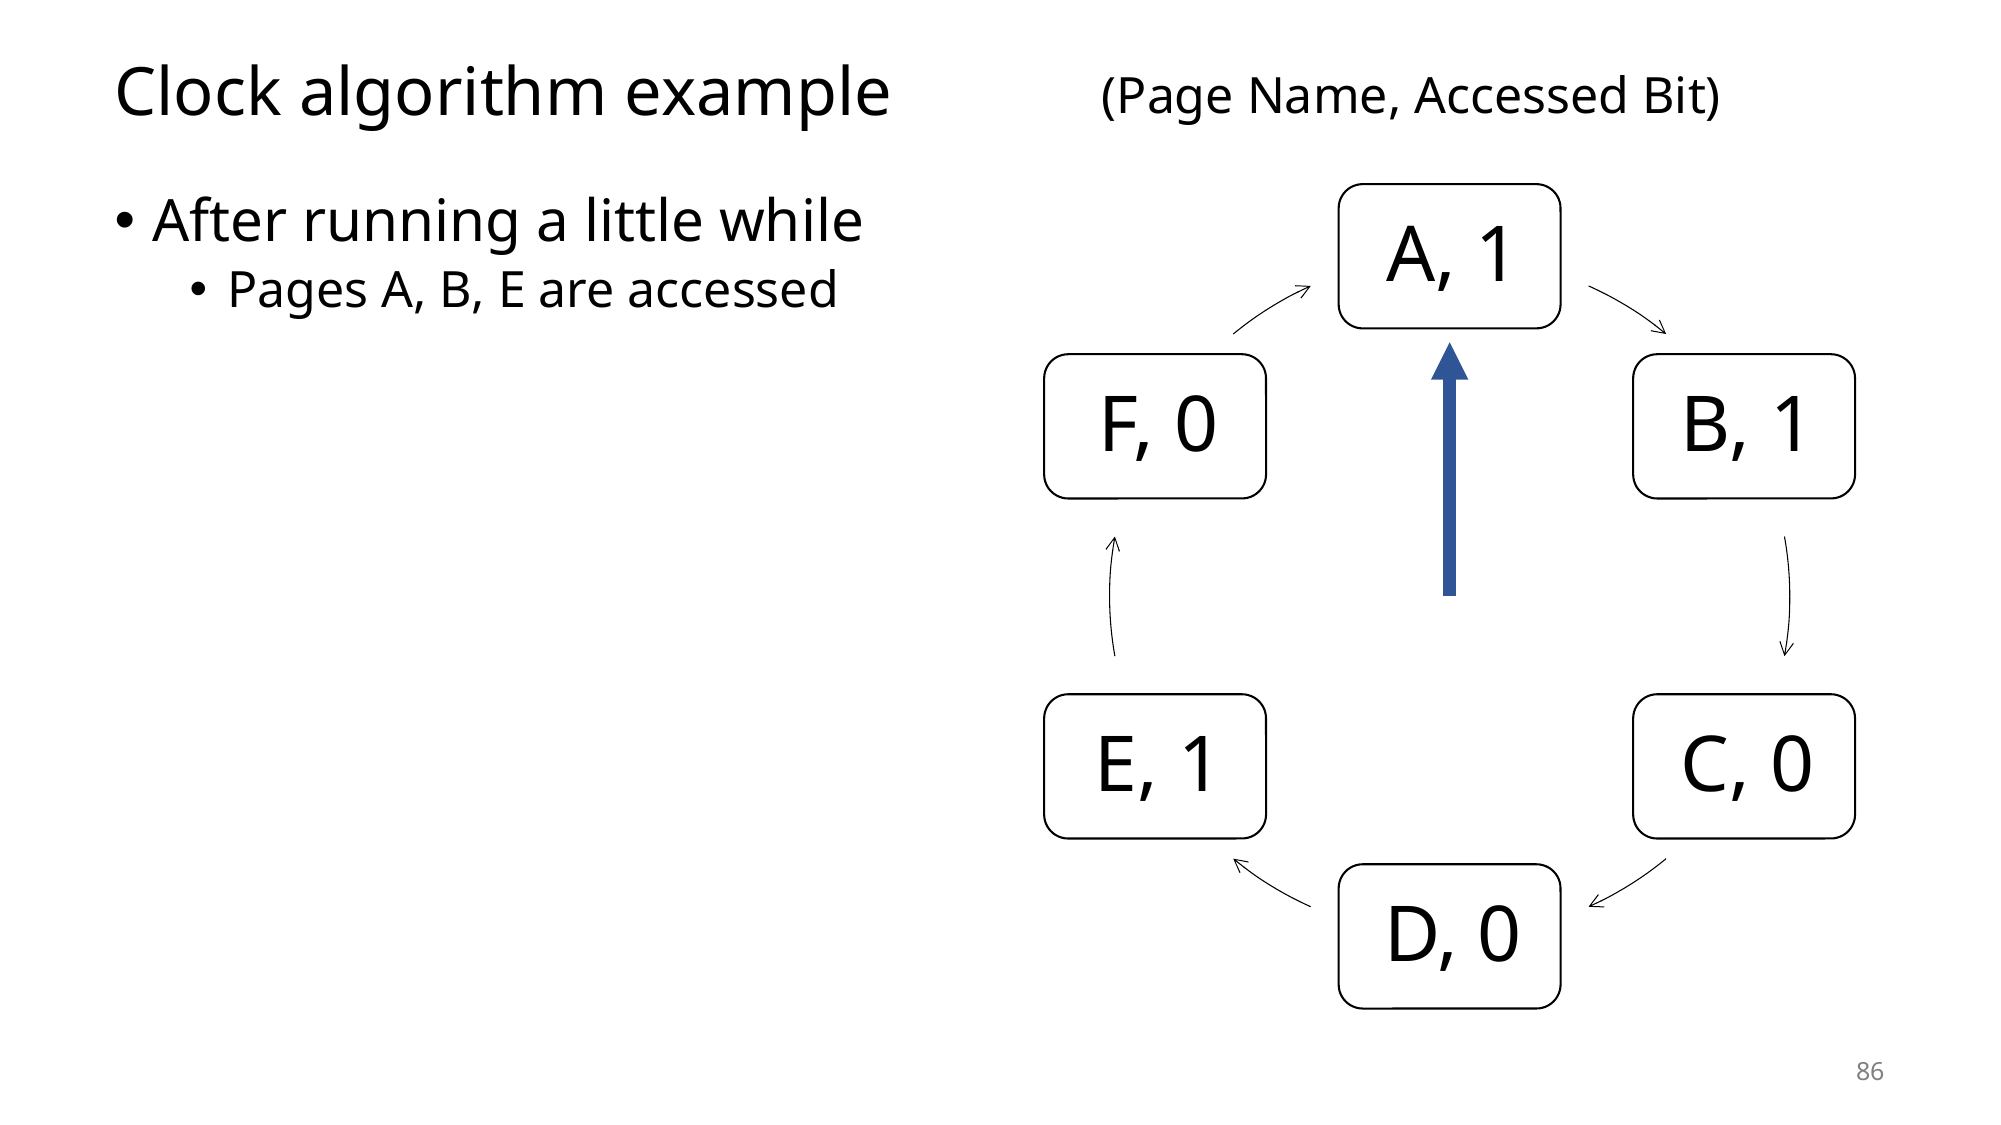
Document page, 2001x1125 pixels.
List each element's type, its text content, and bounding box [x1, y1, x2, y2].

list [1018, 183, 1881, 1009]
list After running a little while Pages A, B, E are accessed [99, 183, 963, 1009]
title Clock algorithm example [99, 37, 1900, 150]
slide_number 86 [1749, 1042, 1900, 1103]
text_box (Page Name, Accessed Bit) [1087, 55, 1750, 131]
